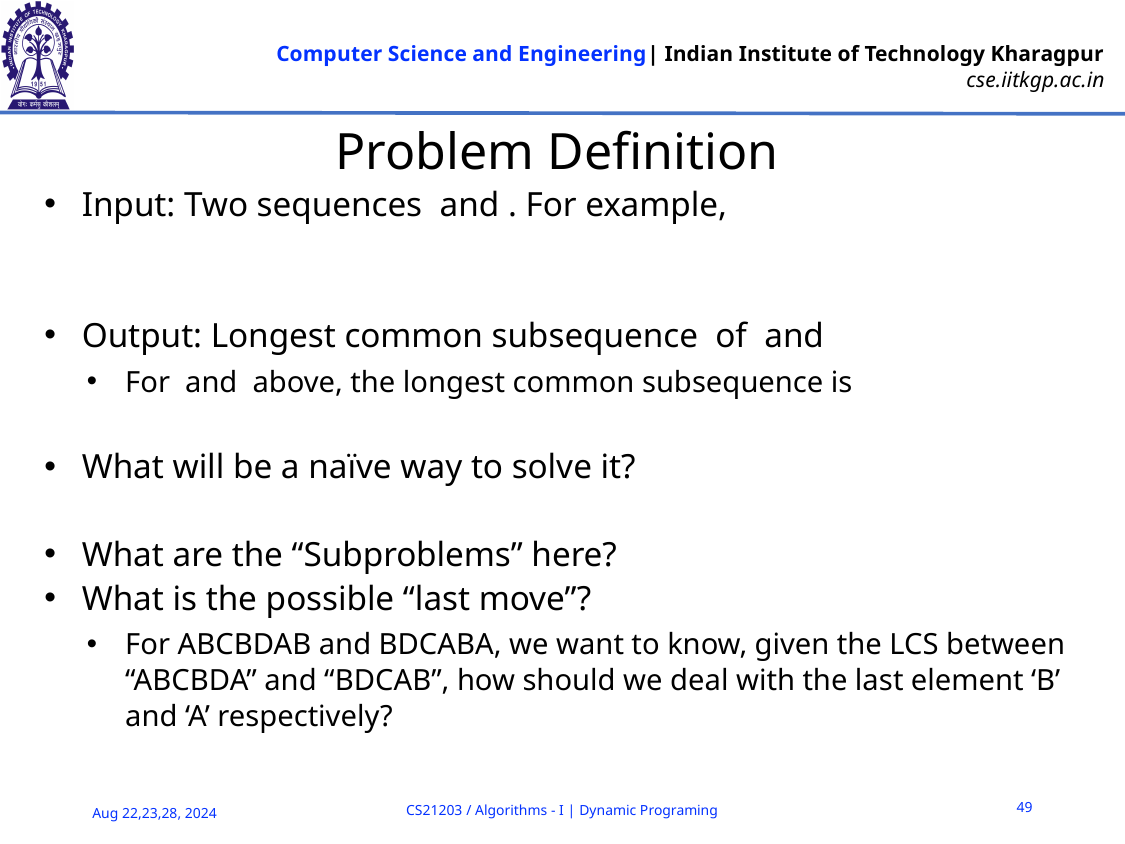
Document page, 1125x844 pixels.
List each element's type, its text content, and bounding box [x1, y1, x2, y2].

footer CS21203 / Algorithms - I | Dynamic Programing [185, 787, 940, 833]
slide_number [77, 798, 274, 844]
slide_number 49 [992, 785, 1048, 831]
title Problem Definition [35, 78, 1078, 221]
picture [1, 1, 74, 110]
